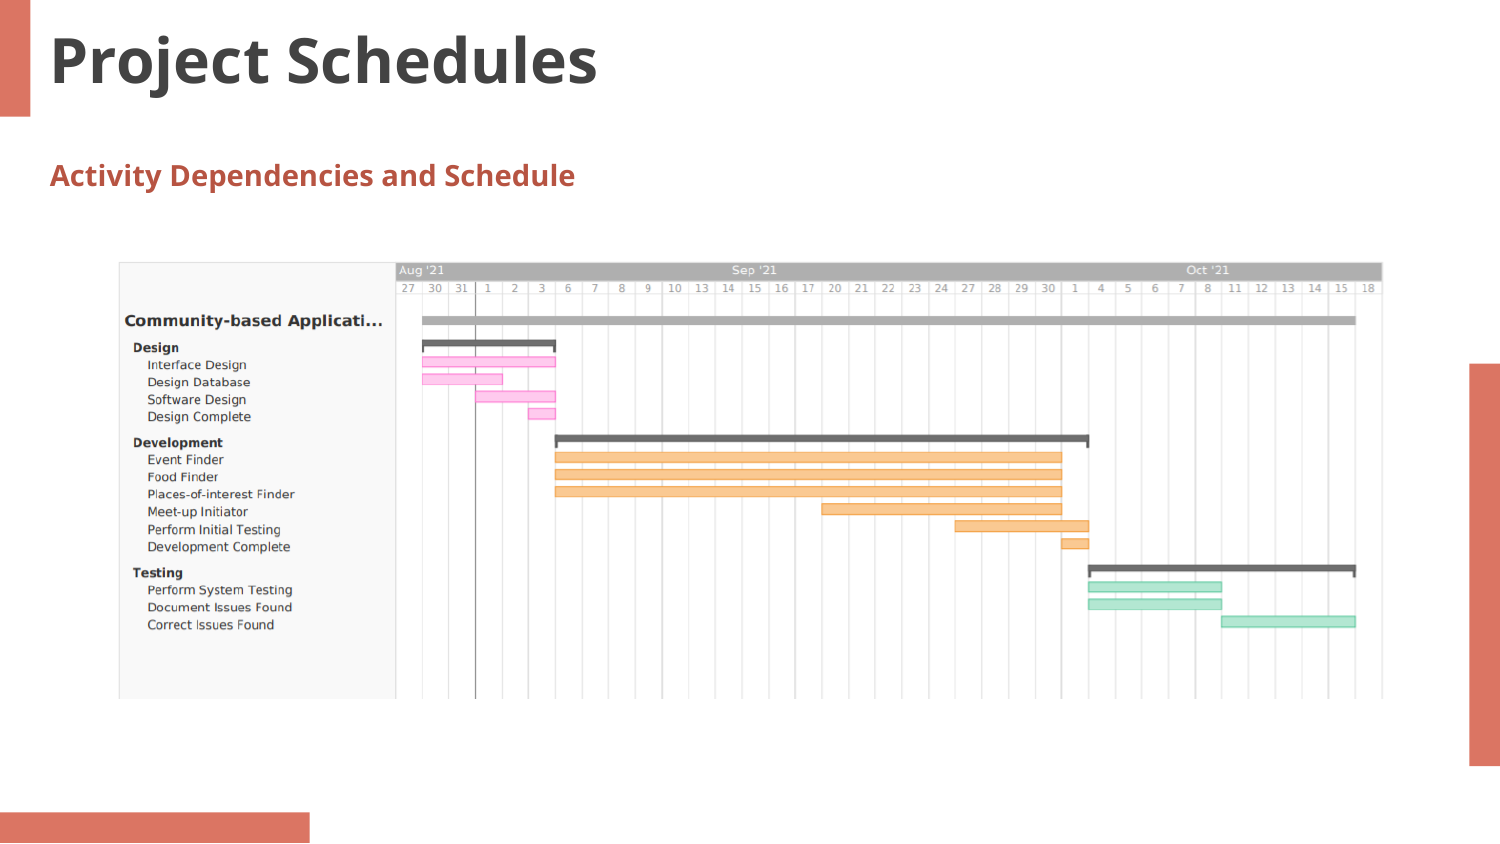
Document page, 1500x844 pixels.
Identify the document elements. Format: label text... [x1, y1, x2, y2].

picture [95, 250, 1405, 700]
text_box Activity Dependencies and Schedule [34, 138, 600, 208]
title Project Schedules [34, 0, 1301, 118]
